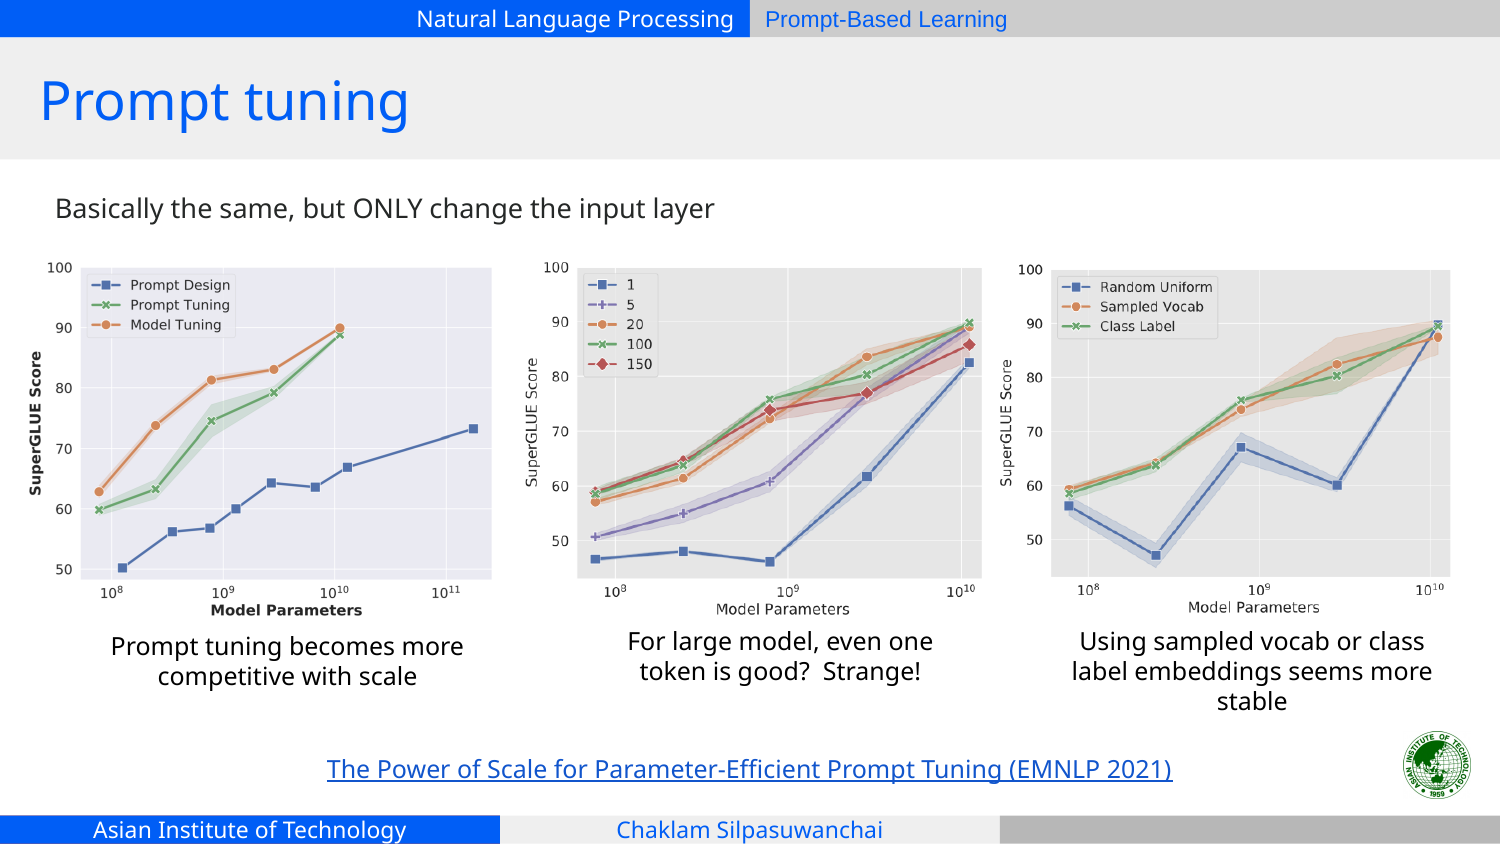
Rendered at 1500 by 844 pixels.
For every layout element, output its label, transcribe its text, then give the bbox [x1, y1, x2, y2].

title Prompt tuning [24, 37, 1475, 160]
text_box Basically the same, but ONLY change the input layer [39, 171, 1475, 239]
picture [515, 252, 1471, 624]
text_box For large model, even one token is good? Strange! [576, 629, 985, 701]
text_box The Power of Scale for Parameter-Efficient Prompt Tuning (EMNLP 2021) [0, 733, 1500, 803]
picture [23, 252, 504, 623]
text_box Using sampled vocab or class label embeddings seems more stable [1035, 631, 1469, 731]
text_box Prompt tuning becomes more competitive with scale [41, 615, 534, 706]
